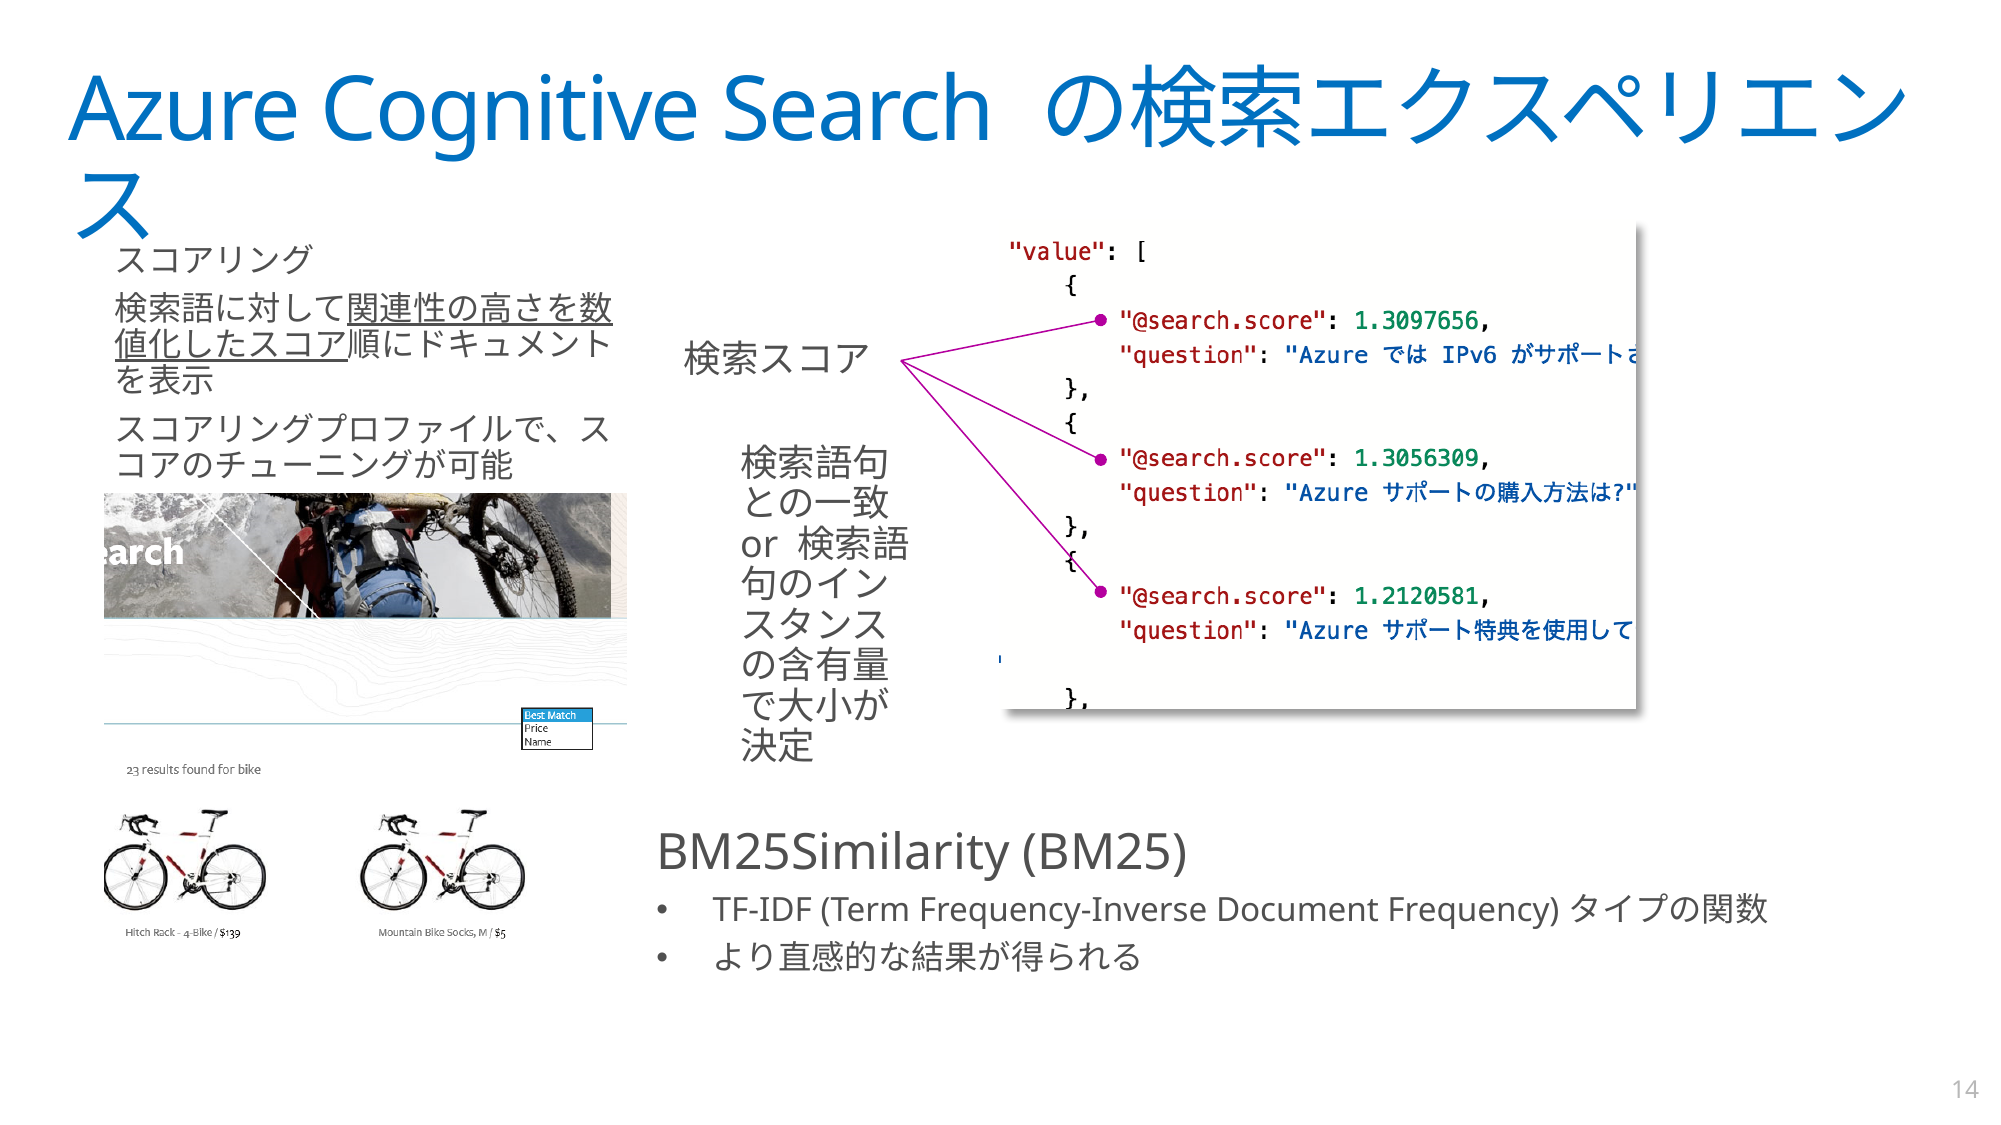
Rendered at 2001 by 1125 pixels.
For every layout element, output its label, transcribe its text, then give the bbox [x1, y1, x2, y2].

title Azure Cognitive Search の検索エクスペリエンス [44, 47, 1957, 170]
text_box BM25Similarity (BM25) TF-IDF (Term Frequency-Inverse Document Frequency)タイプの関数 より直感的な結果が得られる [626, 802, 1799, 1001]
picture [104, 493, 627, 951]
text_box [666, 219, 1636, 715]
text_box スコアリング 検索語に対して関連性の高さを数値化したスコア順にドキュメントを表示 スコアリングプロファイルで、スコアのチューニングが可能 [85, 219, 646, 509]
slide_number 14 [1544, 1060, 1995, 1121]
